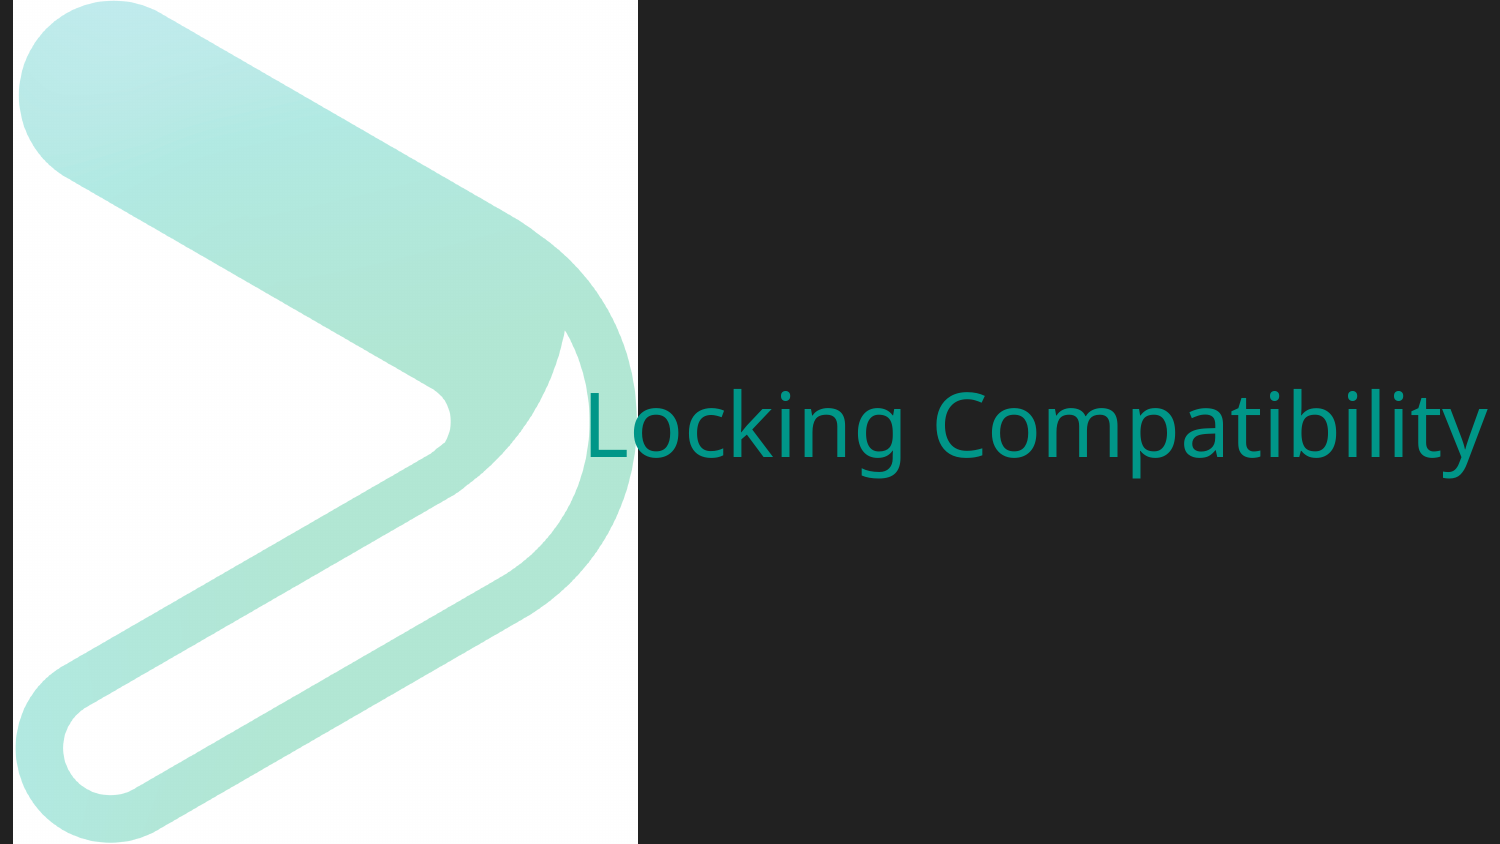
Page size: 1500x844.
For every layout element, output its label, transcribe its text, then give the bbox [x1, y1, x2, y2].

title Locking Compatibility [46, 46, 1489, 797]
picture [13, 0, 638, 844]
